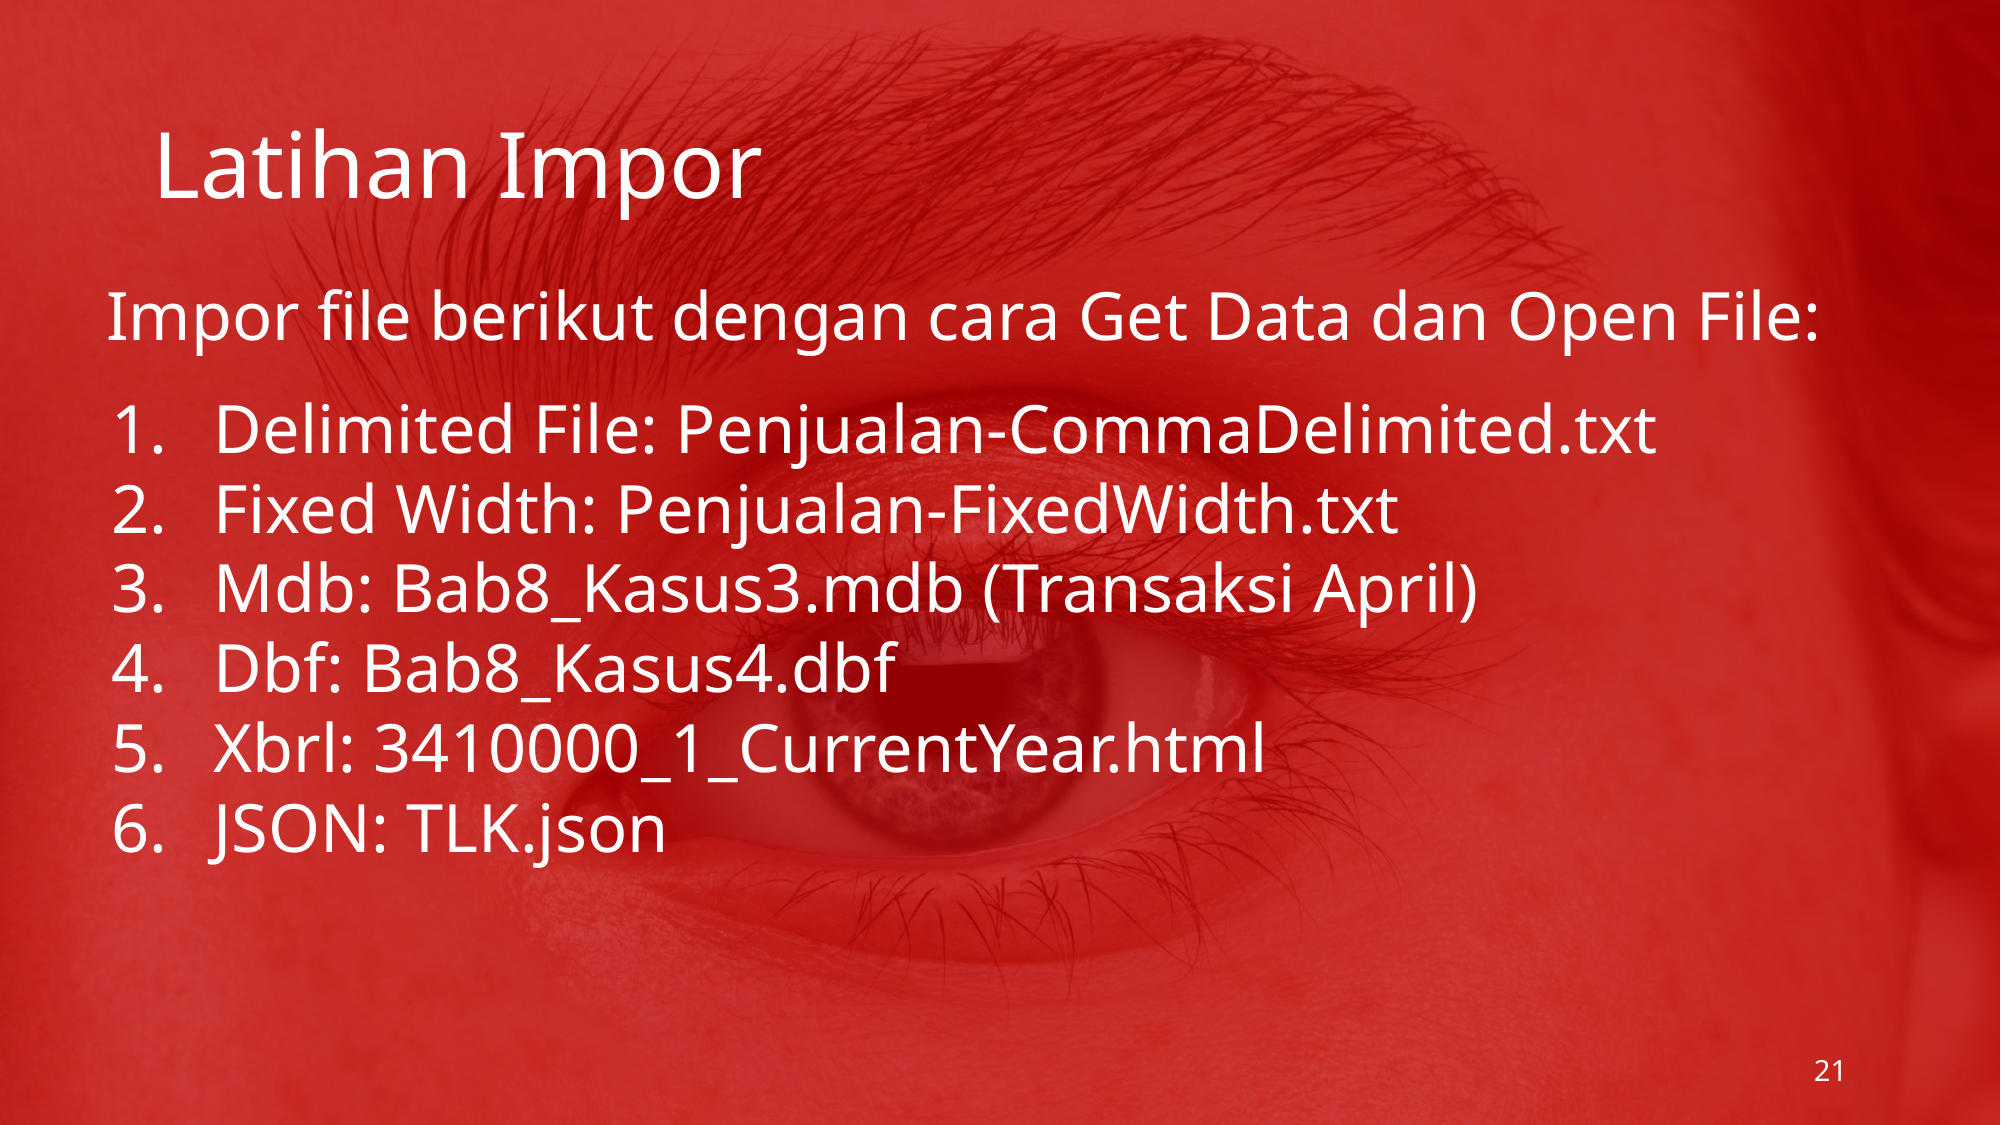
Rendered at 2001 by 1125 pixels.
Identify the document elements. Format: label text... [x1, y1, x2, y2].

slide_number 21 [1412, 1042, 1863, 1103]
text_box Delimited File: Penjualan-CommaDelimited.txt Fixed Width: Penjualan-FixedWidth.txt Mdb: Bab8_Kasus3.mdb (Transaksi April) Dbf: Bab8_Kasus4.dbf Xbrl: 3410000_1_CurrentYear.html JSON: TLK.json [96, 379, 1675, 874]
text_box Impor file berikut dengan cara Get Data dan Open File: [91, 266, 1839, 362]
title Latihan Impor [137, 59, 1863, 278]
